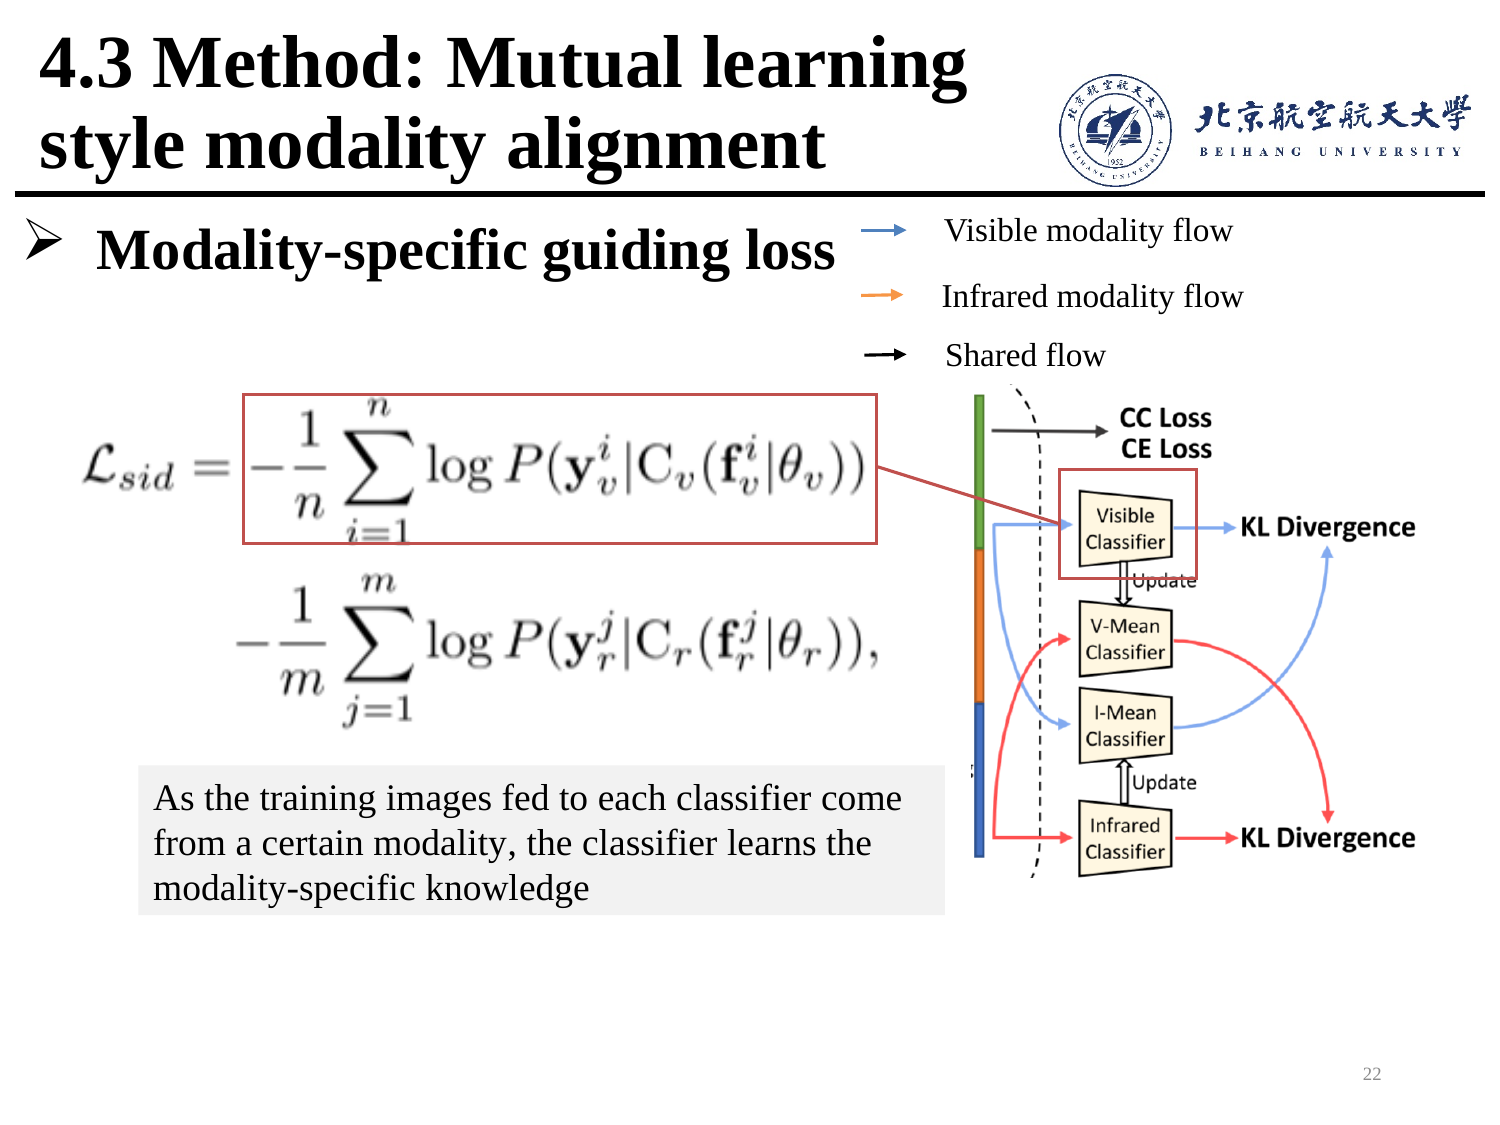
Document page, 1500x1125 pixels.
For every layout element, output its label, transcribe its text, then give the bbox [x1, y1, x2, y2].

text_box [876, 466, 1060, 524]
title 4.3 Method: Mutual learning style modality alignment [24, 24, 1033, 184]
text_box Visible modality flow [929, 201, 1250, 256]
slide_number 22 [1059, 1042, 1397, 1103]
text_box As the training images fed to each classifier come from a certain modality, the classifier learns the modality-specific knowledge [138, 765, 945, 916]
text_box Shared flow [930, 326, 1304, 381]
picture [26, 391, 907, 743]
picture [1059, 74, 1471, 187]
text_box Infrared modality flow [926, 266, 1301, 322]
picture [971, 384, 1445, 878]
list Modality-specific guiding loss [6, 203, 1301, 956]
